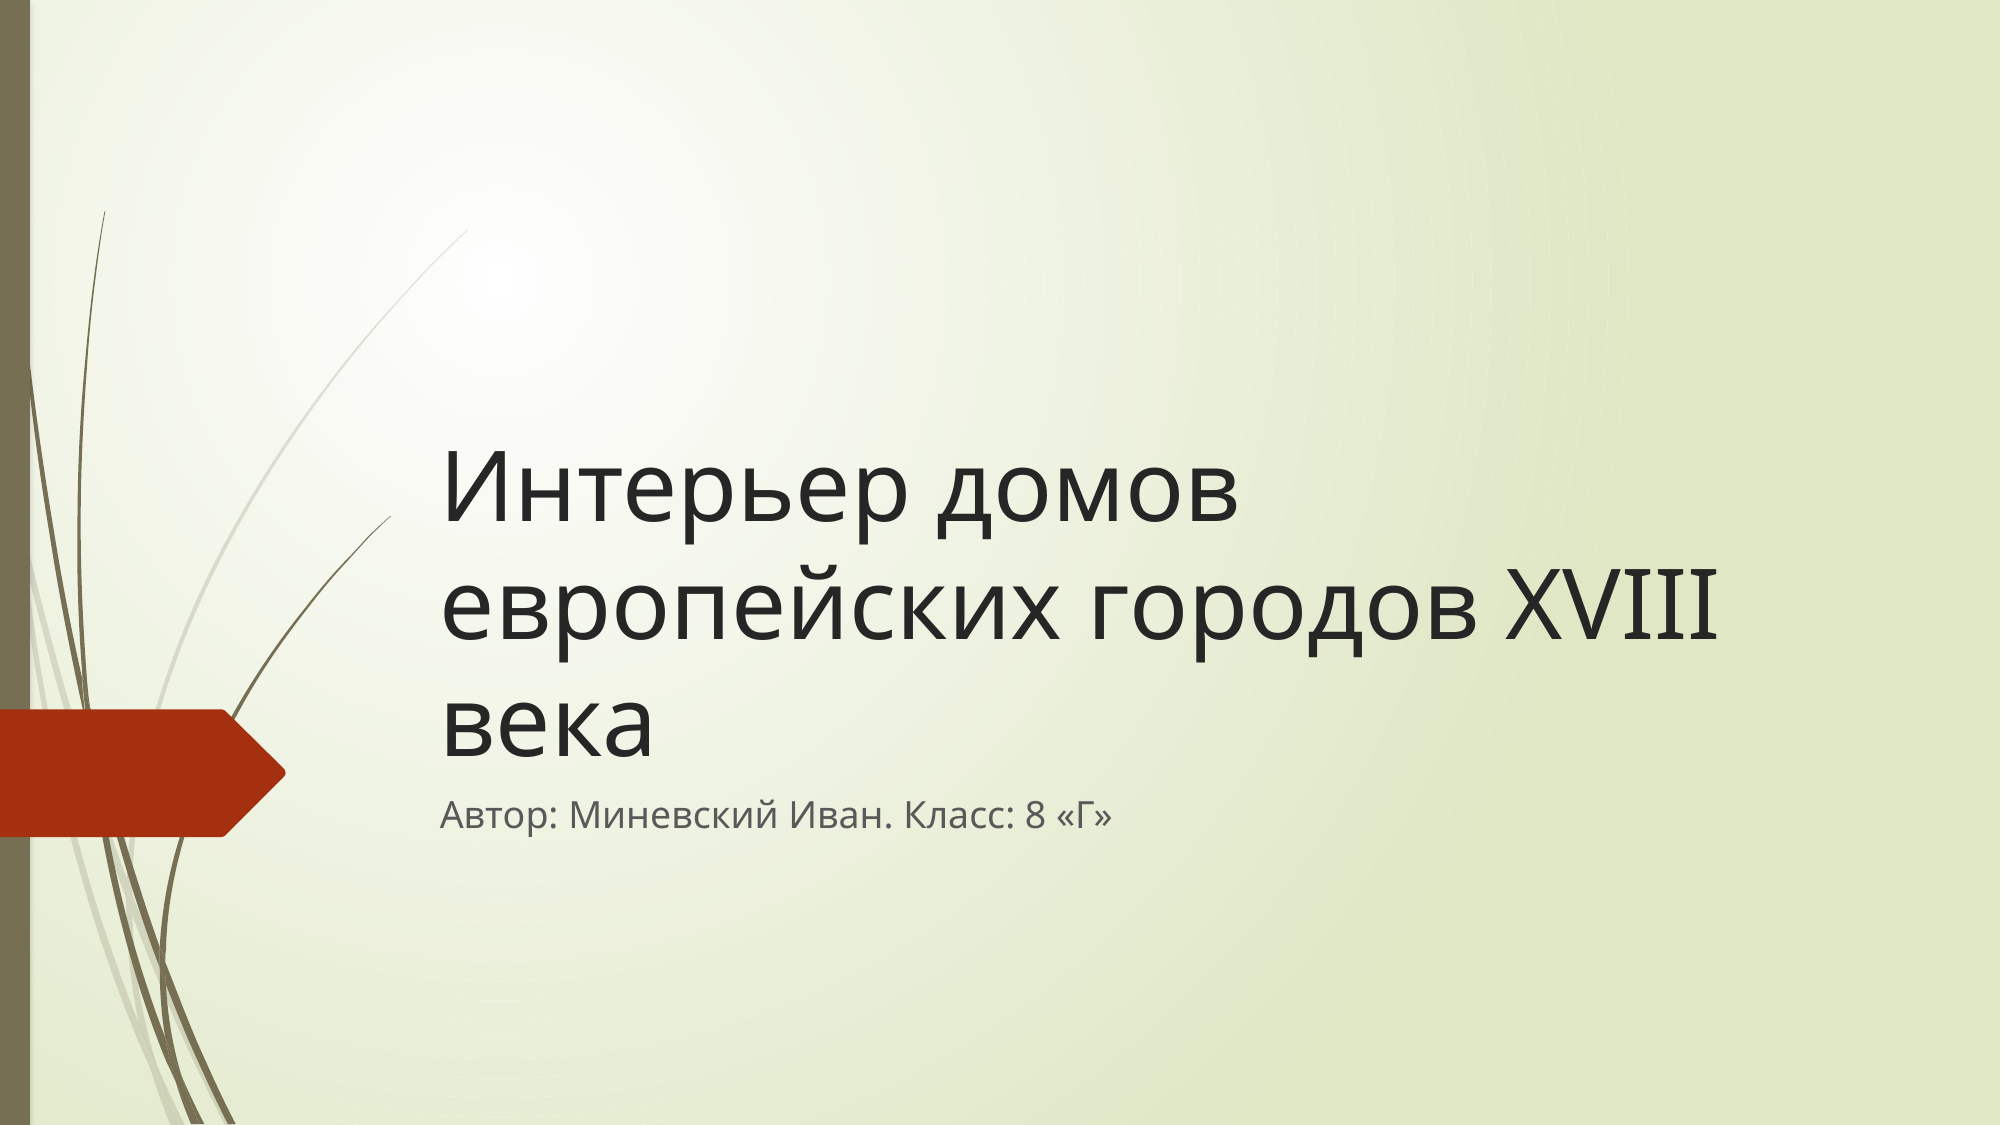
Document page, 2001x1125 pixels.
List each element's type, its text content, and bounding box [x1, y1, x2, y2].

title Интерьер домов европейских городов XVIII века [424, 412, 1888, 783]
subtitle Автор: Миневский Иван. Класс: 8 «Г» [424, 783, 1888, 857]
